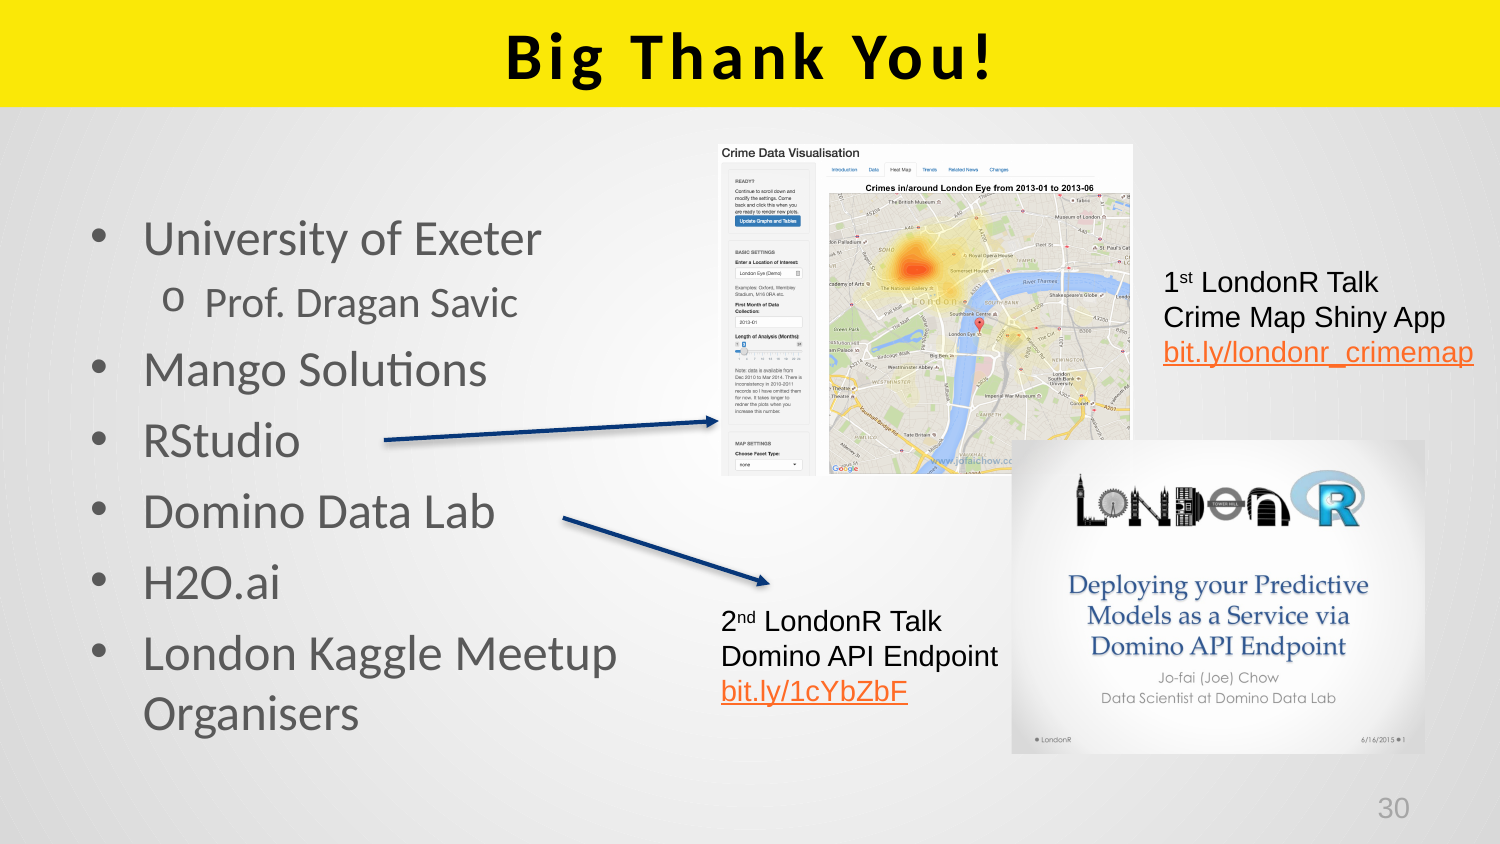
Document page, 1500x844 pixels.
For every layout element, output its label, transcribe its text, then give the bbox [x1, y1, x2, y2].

text_box 2nd LondonR Talk Domino API Endpoint bit.ly/1cYbZbF [706, 595, 1006, 715]
title Big Thank You! [75, 0, 1425, 108]
text_box 1st LondonR Talk Crime Map Shiny App bit.ly/londonr_crimemap [1148, 256, 1489, 376]
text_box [562, 517, 771, 585]
picture [718, 144, 1426, 754]
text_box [383, 420, 720, 441]
list University of Exeter Prof. Dragan Savic Mango Solutions RStudio Domino Data Lab H2O.ai London Kaggle Meetup Organisers [75, 196, 738, 754]
slide_number 30 [1074, 782, 1425, 827]
